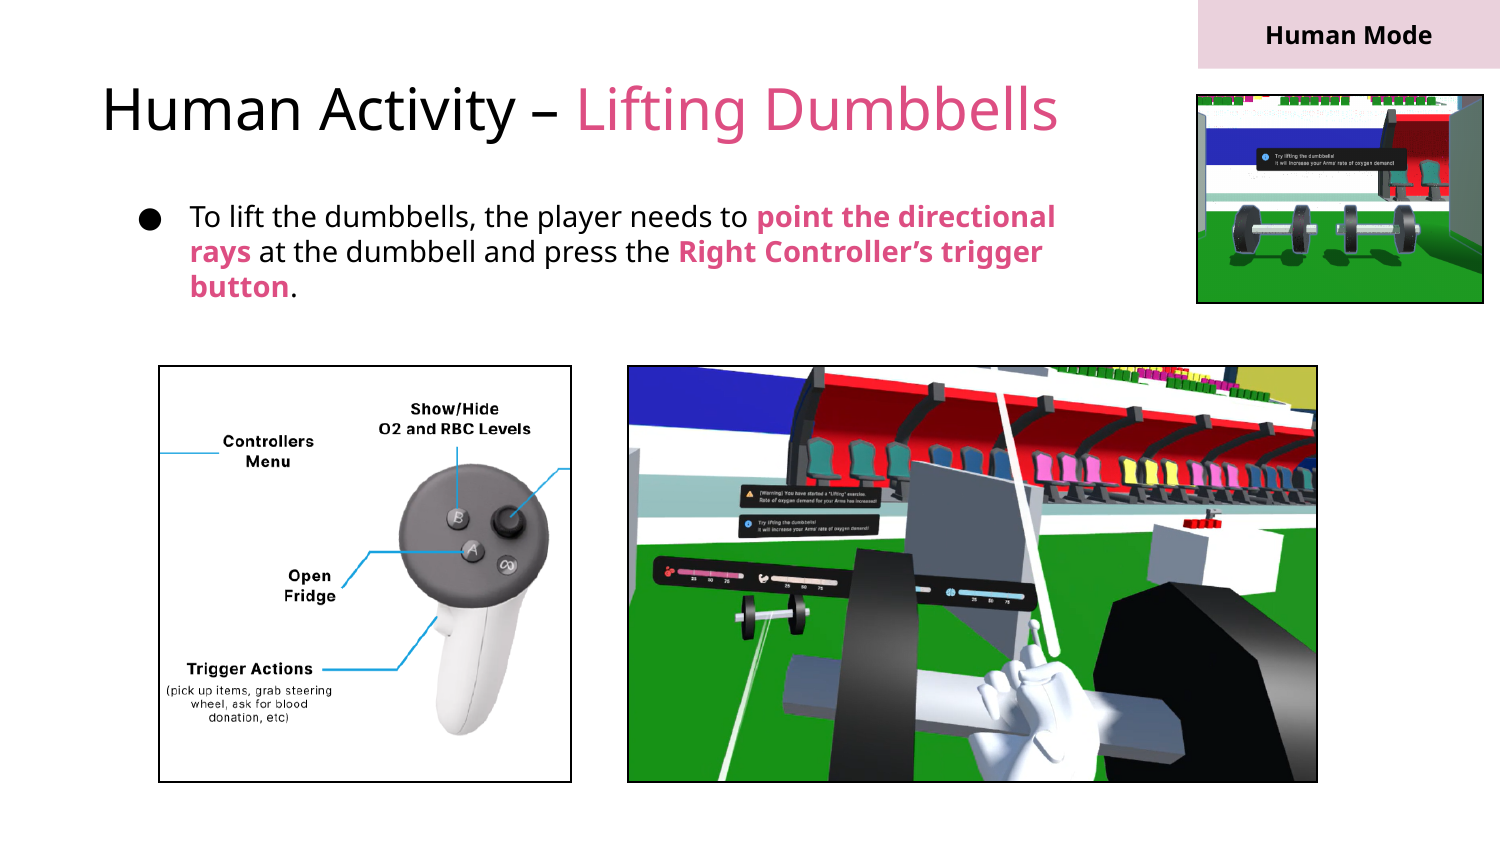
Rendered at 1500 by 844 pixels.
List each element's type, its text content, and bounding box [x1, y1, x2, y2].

text_box Human Mode [1198, 0, 1500, 69]
picture [1197, 95, 1483, 303]
title Human Activity – Lifting Dumbbells [86, 57, 1317, 163]
picture [628, 366, 1317, 782]
list To lift the dumbbells, the player needs to point the directional rays at the dumbbell and press the Right Controller’s trigger button. [99, 183, 1116, 304]
picture [159, 366, 571, 782]
